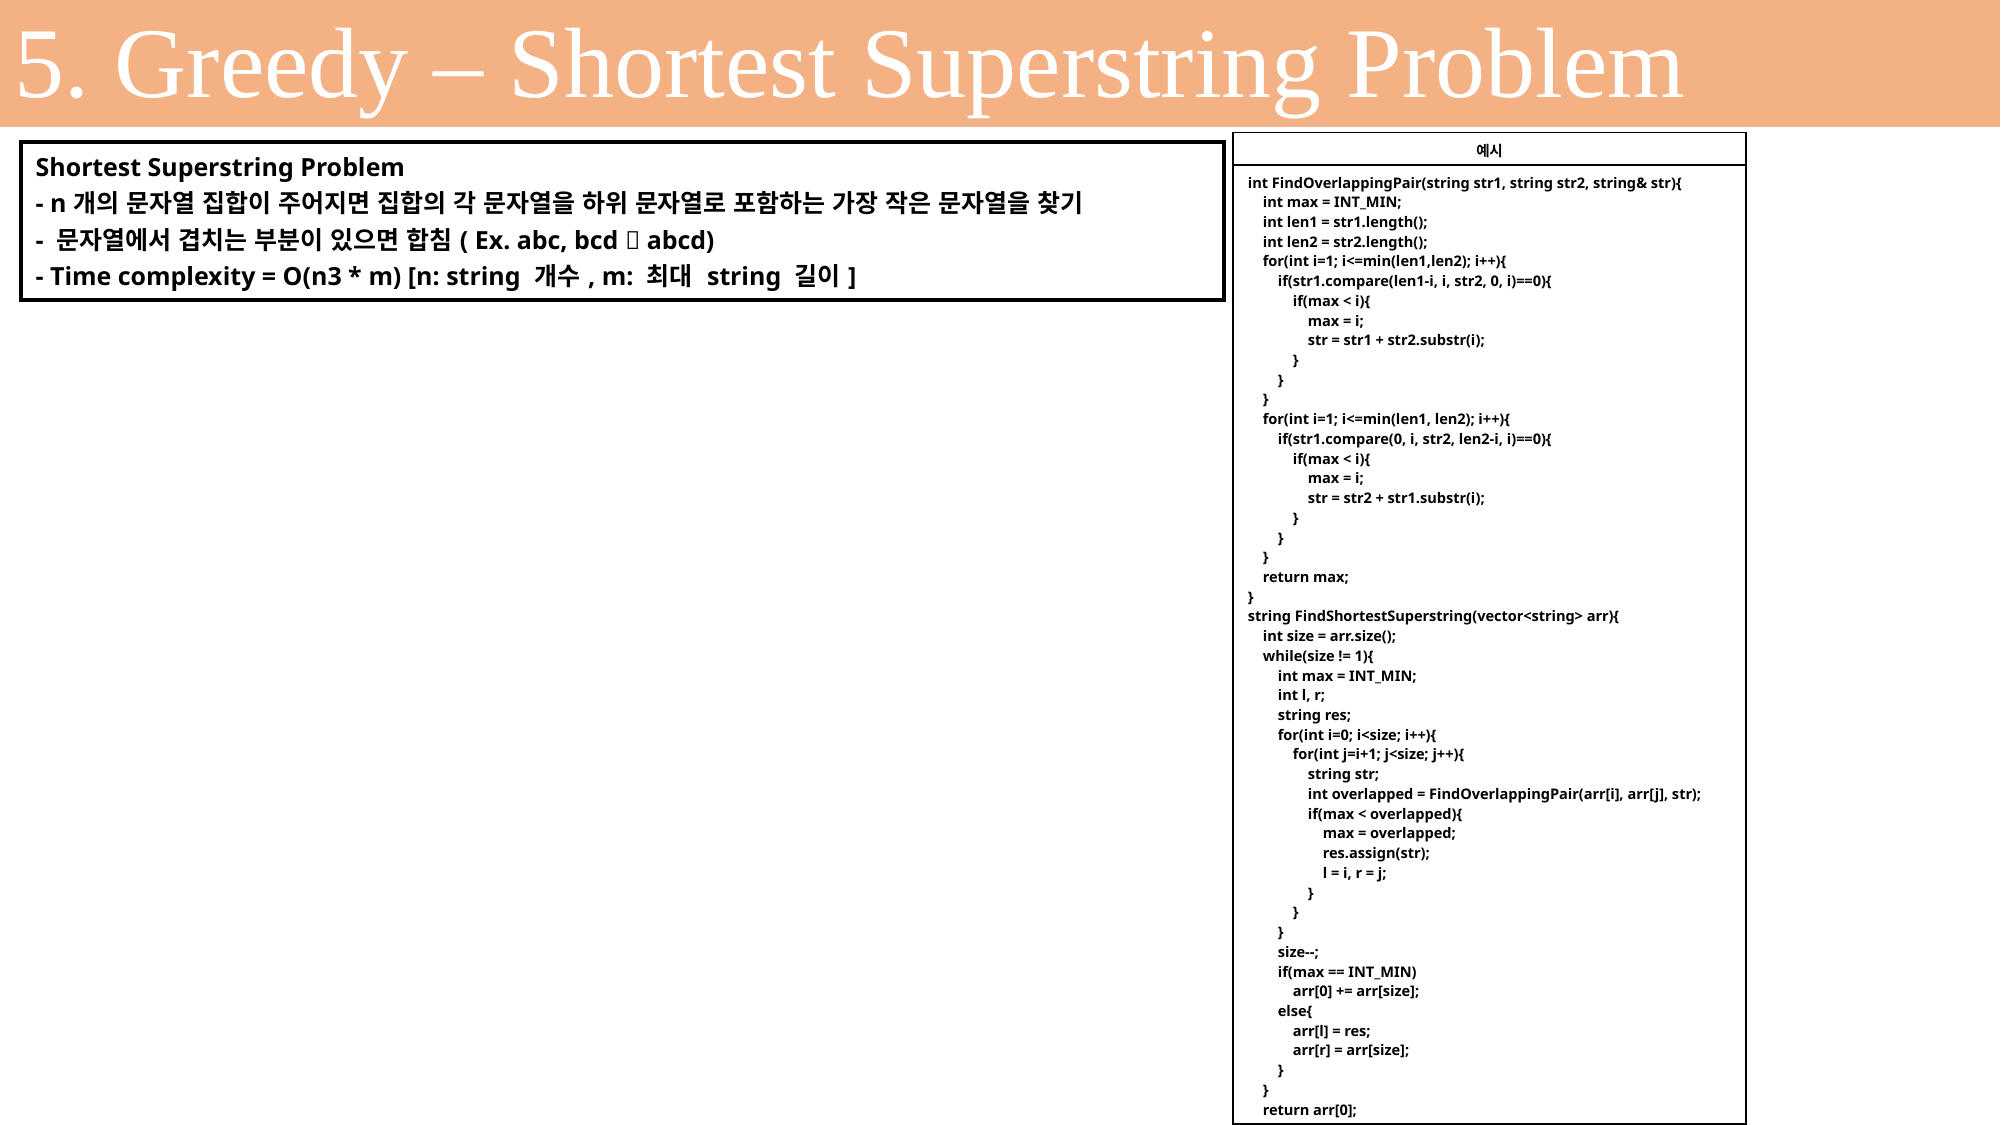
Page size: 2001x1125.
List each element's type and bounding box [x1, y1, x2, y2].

table_header [1234, 133, 1745, 164]
text_box [0, 0, 2000, 128]
table_header [23, 144, 1222, 298]
table_cell [1234, 166, 1745, 1123]
